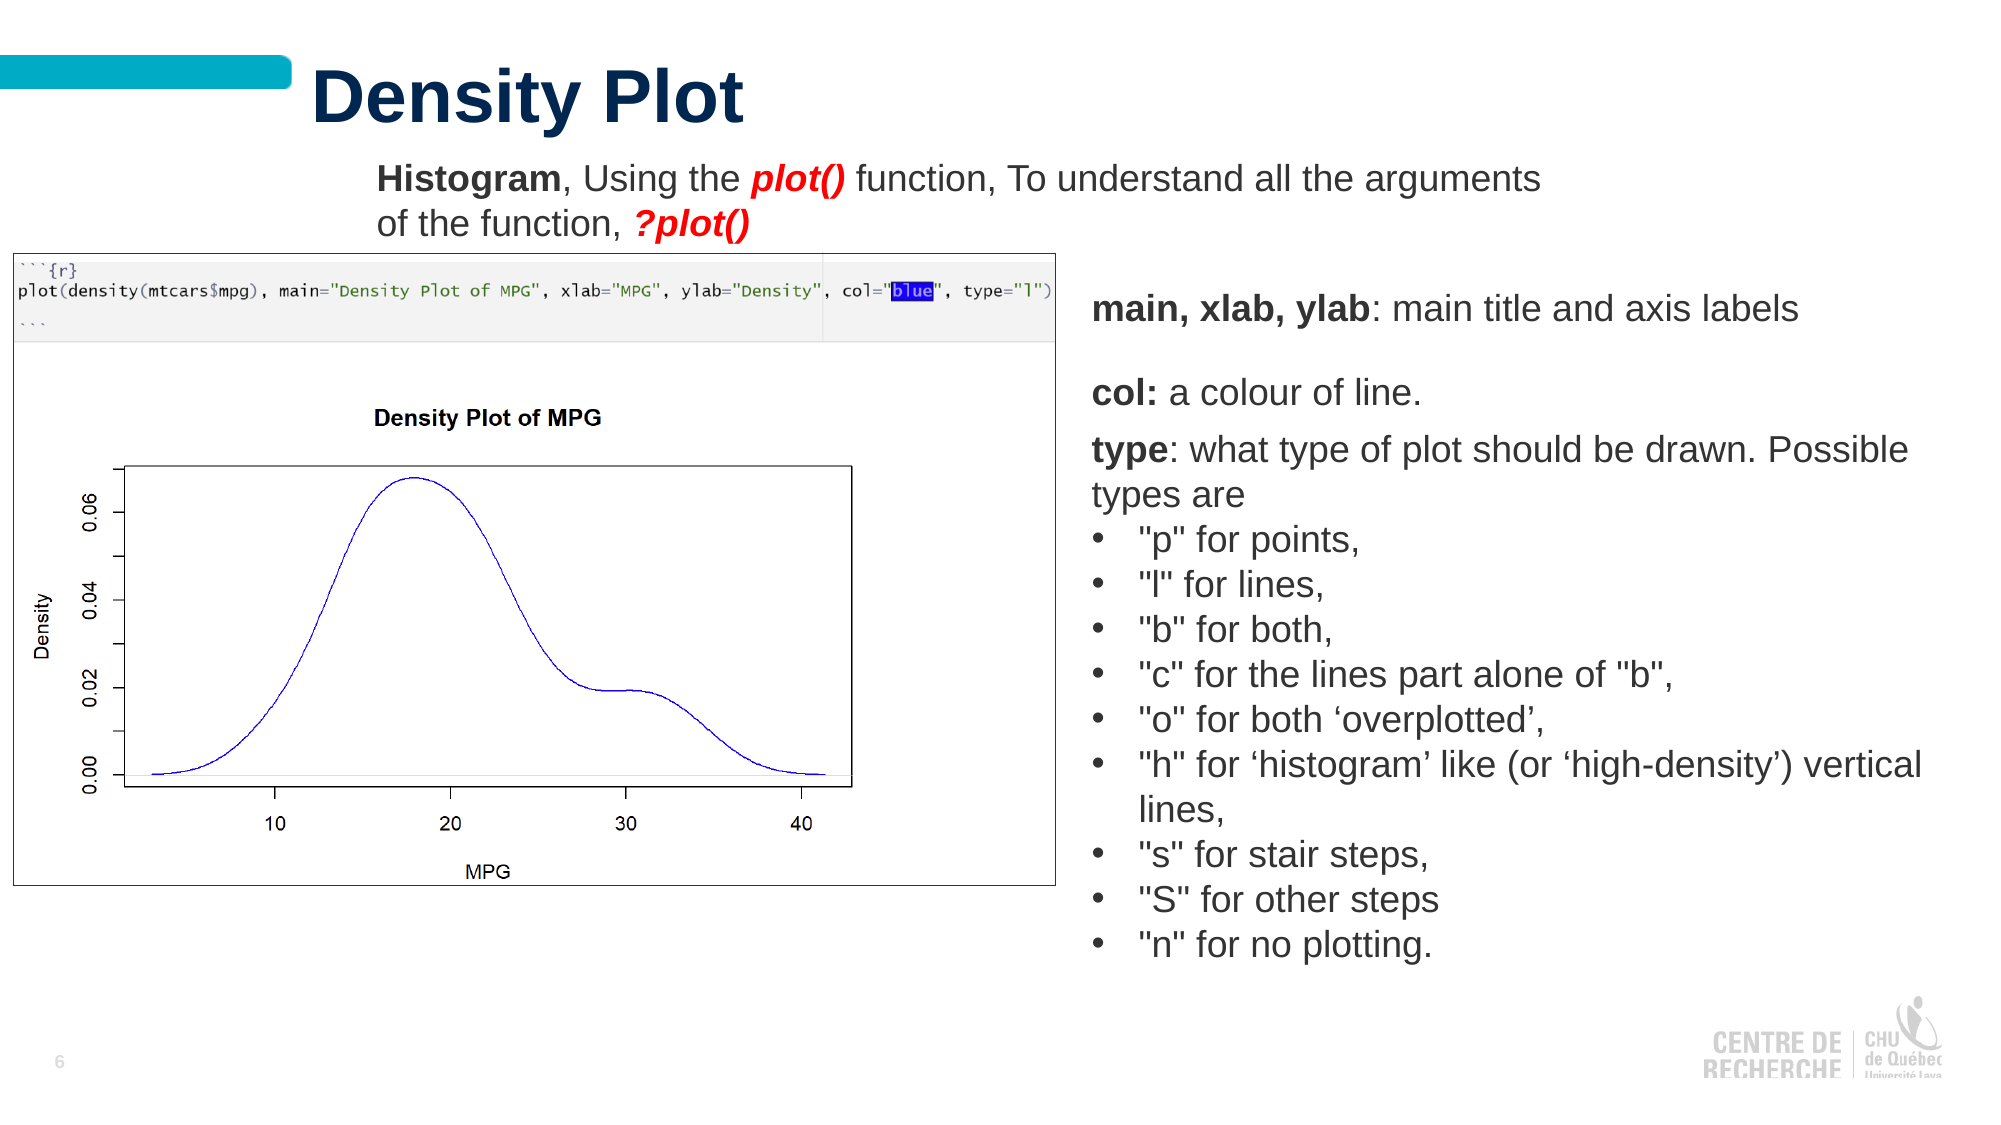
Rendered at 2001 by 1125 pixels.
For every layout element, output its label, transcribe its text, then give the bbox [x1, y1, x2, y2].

text_box type: what type of plot should be drawn. Possible types are "p" for points, "l" for lines, "b" for both, "c" for the lines part alone of "b", "o" for both ‘overplotted’, "h" for ‘histogram’ like (or ‘high-density’) vertical lines, "s" for stair steps, "S" for other steps "n" for no plotting. [1076, 417, 1967, 973]
picture [13, 252, 1056, 886]
text_box col: a colour of line. [1076, 360, 2000, 421]
slide_number 6 [54, 1050, 107, 1080]
title Density Plot [311, 56, 883, 142]
text_box main, xlab, ylab: main title and axis labels [1076, 276, 1860, 337]
text_box Histogram, Using the plot() function, To understand all the arguments of the function, ?plot() [361, 146, 1565, 252]
